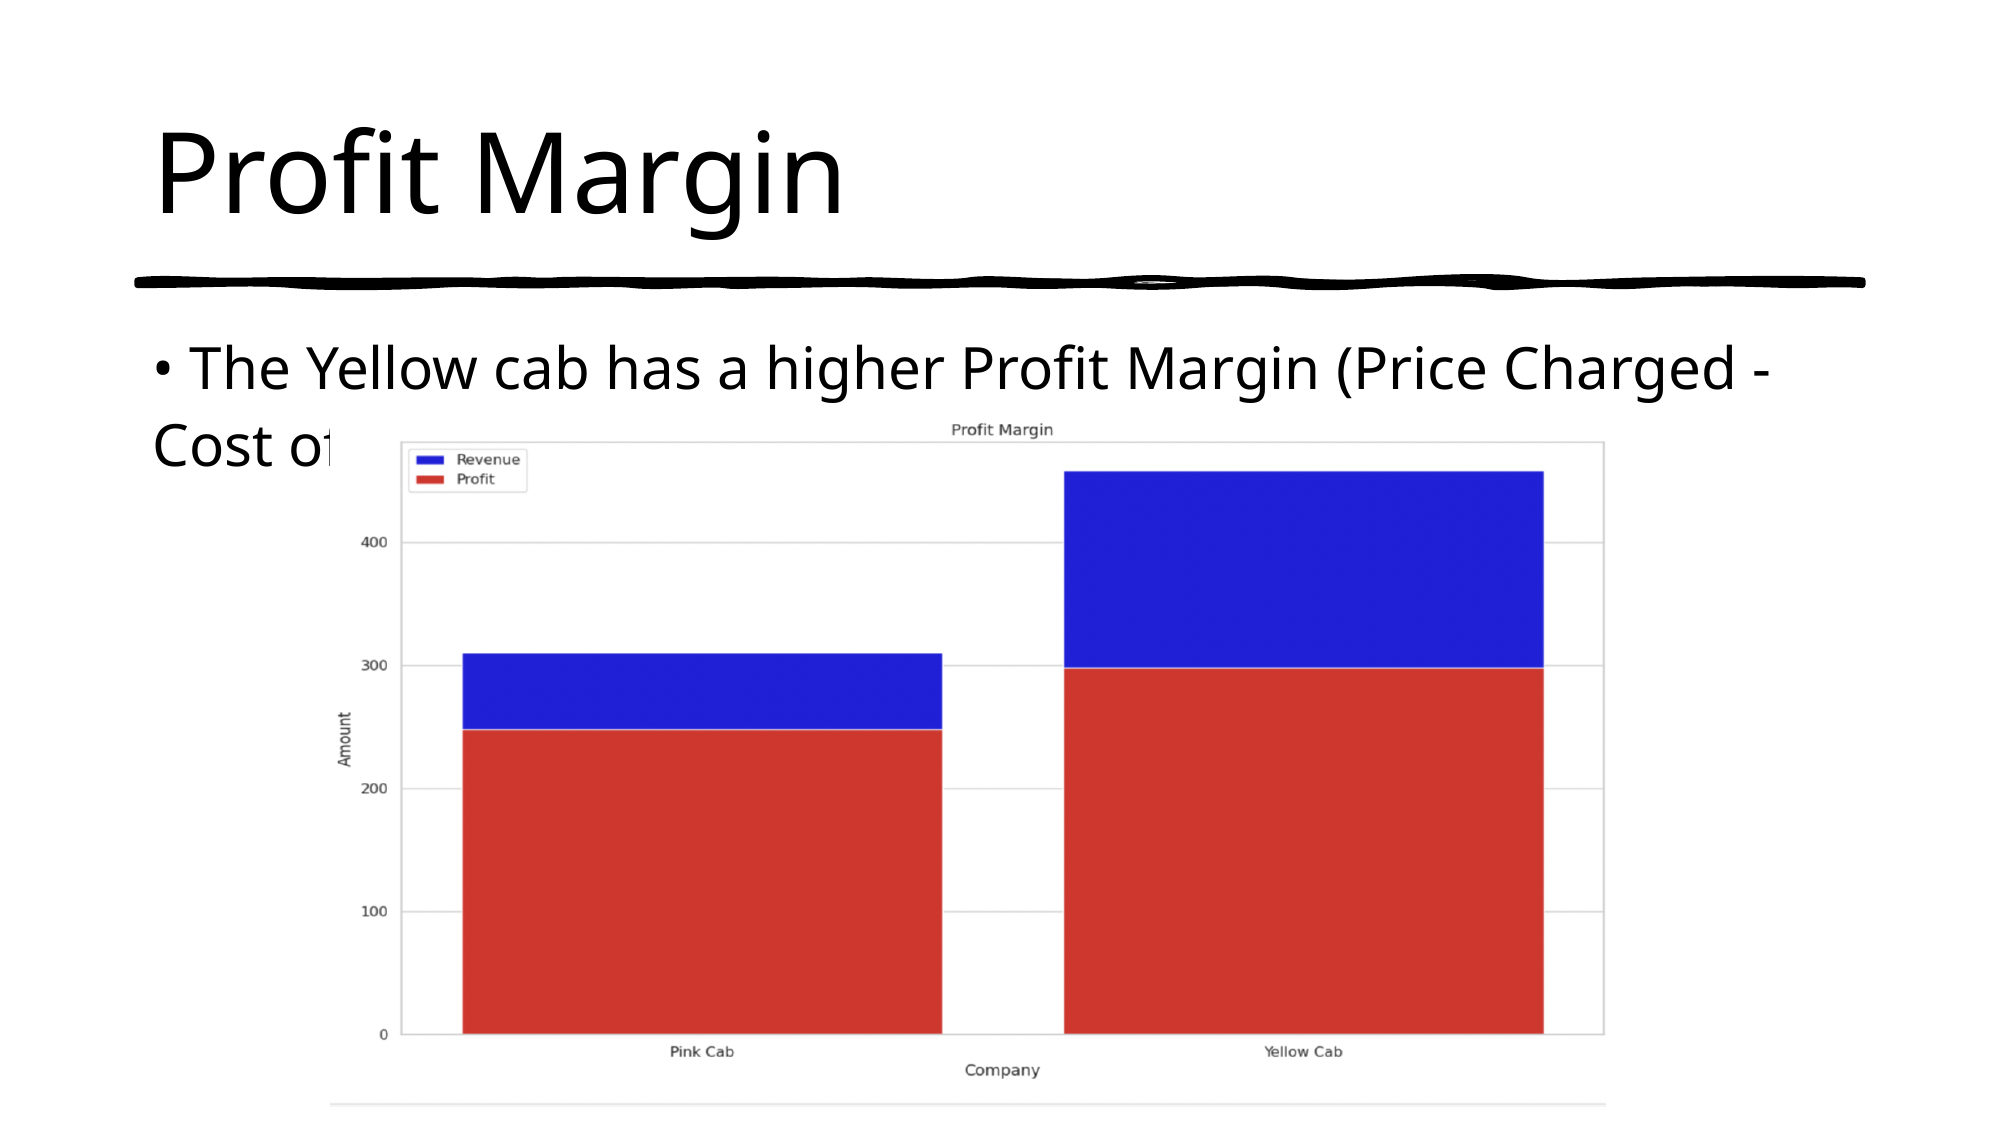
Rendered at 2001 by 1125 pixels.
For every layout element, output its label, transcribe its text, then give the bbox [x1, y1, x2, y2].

title Profit Margin [137, 59, 1863, 278]
list • The Yellow cab has a higher Profit Margin (Price Charged - Cost of Trip) compared to Pink cab [137, 316, 1863, 1014]
picture [330, 409, 1606, 1107]
